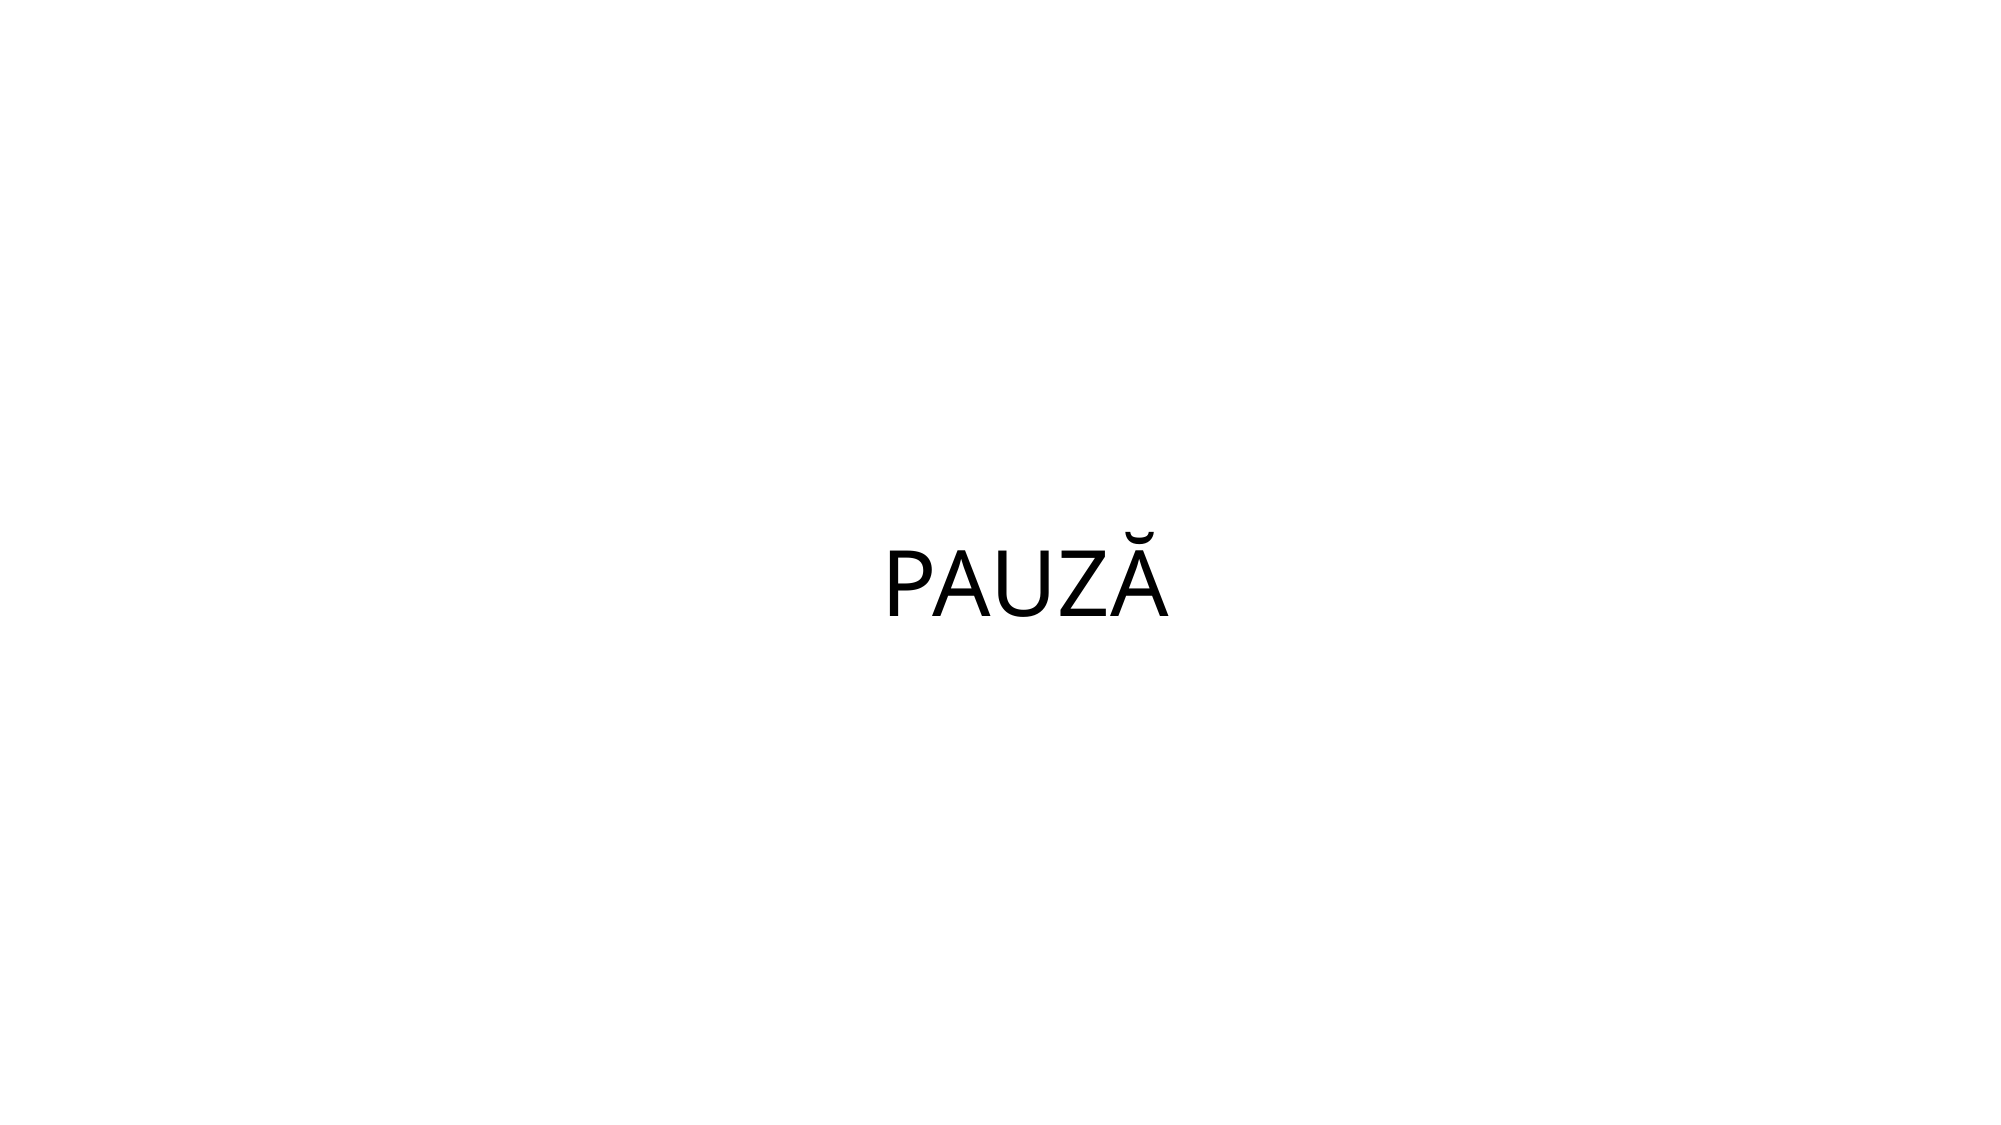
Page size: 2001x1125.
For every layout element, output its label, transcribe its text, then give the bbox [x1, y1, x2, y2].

title PAUZĂ [162, 478, 1888, 696]
